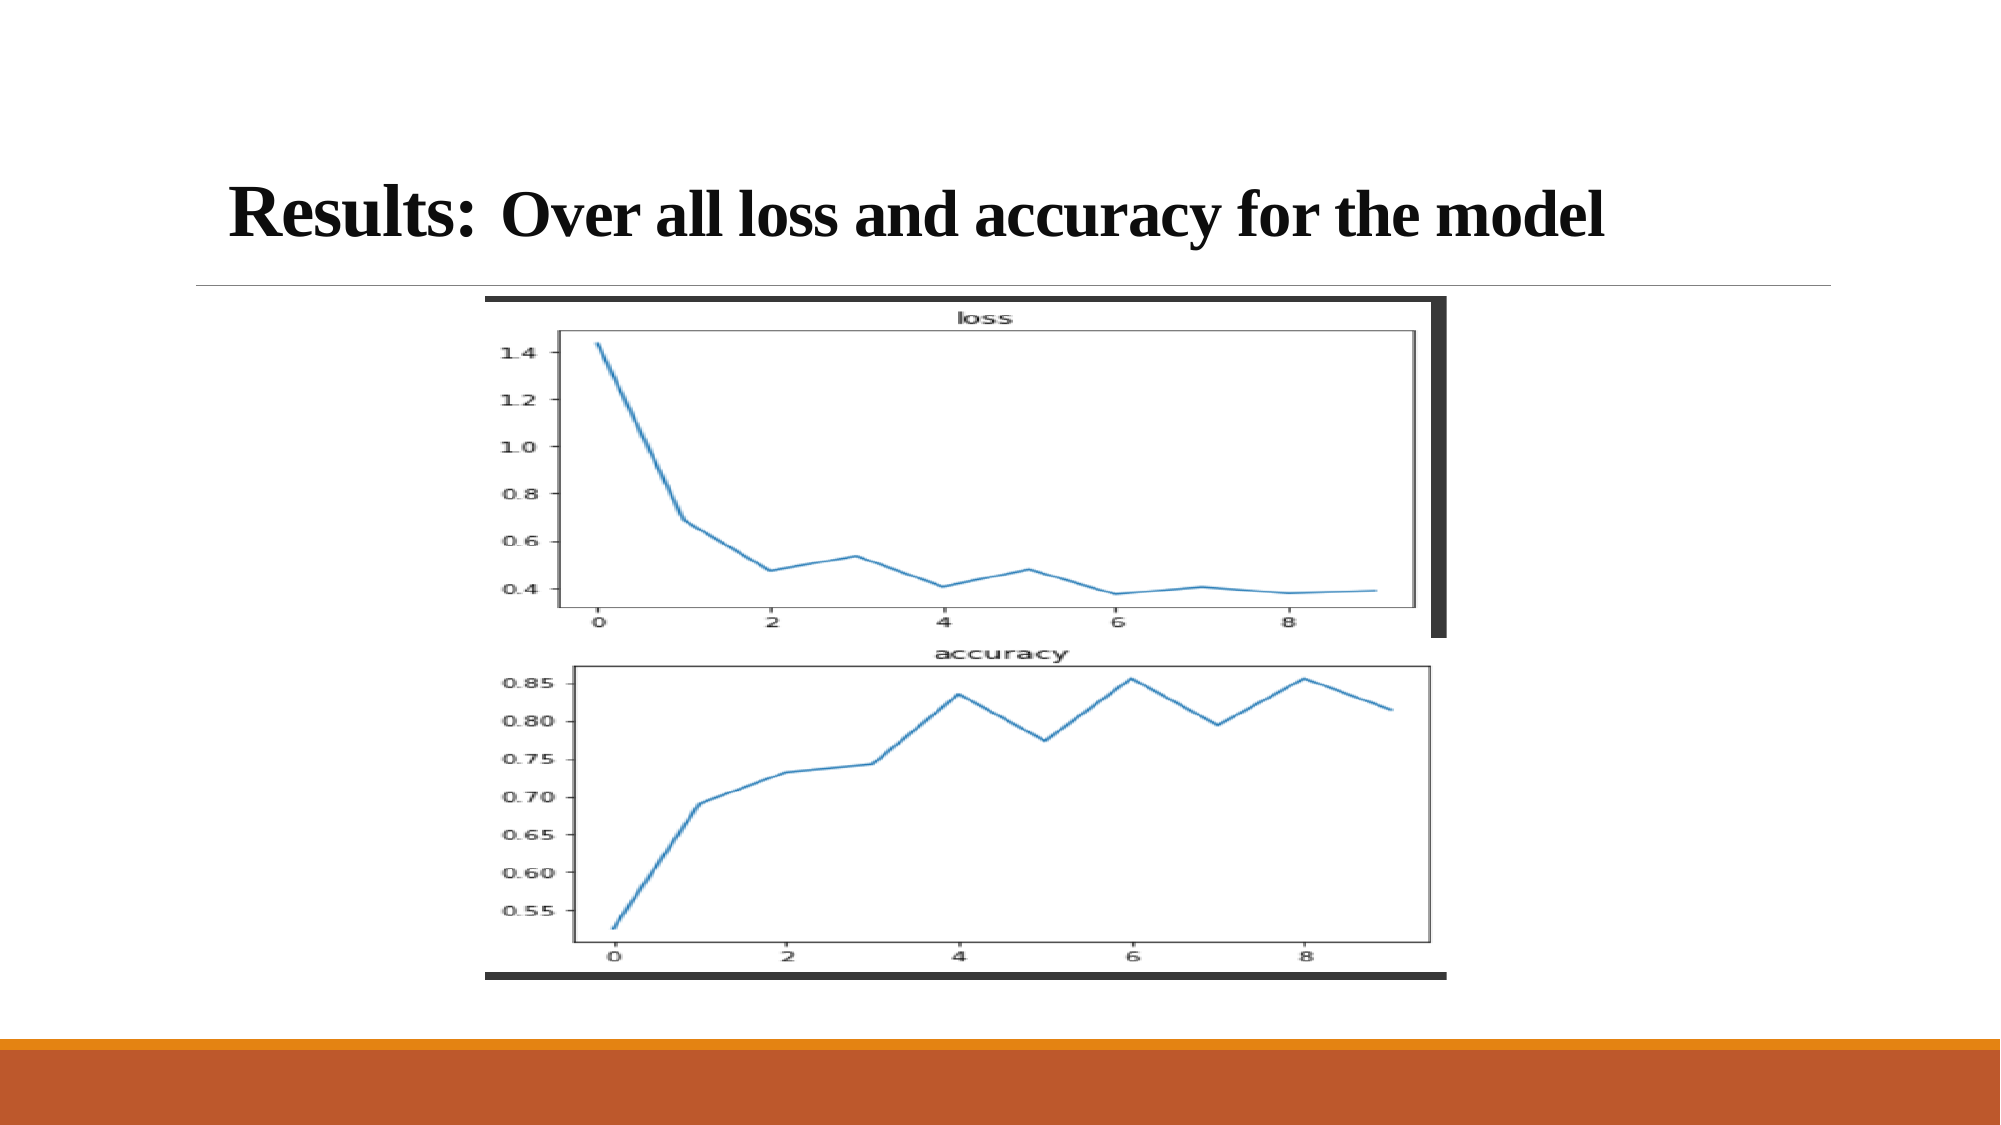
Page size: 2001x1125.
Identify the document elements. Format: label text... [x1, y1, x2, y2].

title Results: Over all loss and accuracy for the model [0, 20, 1672, 264]
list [484, 296, 1448, 980]
